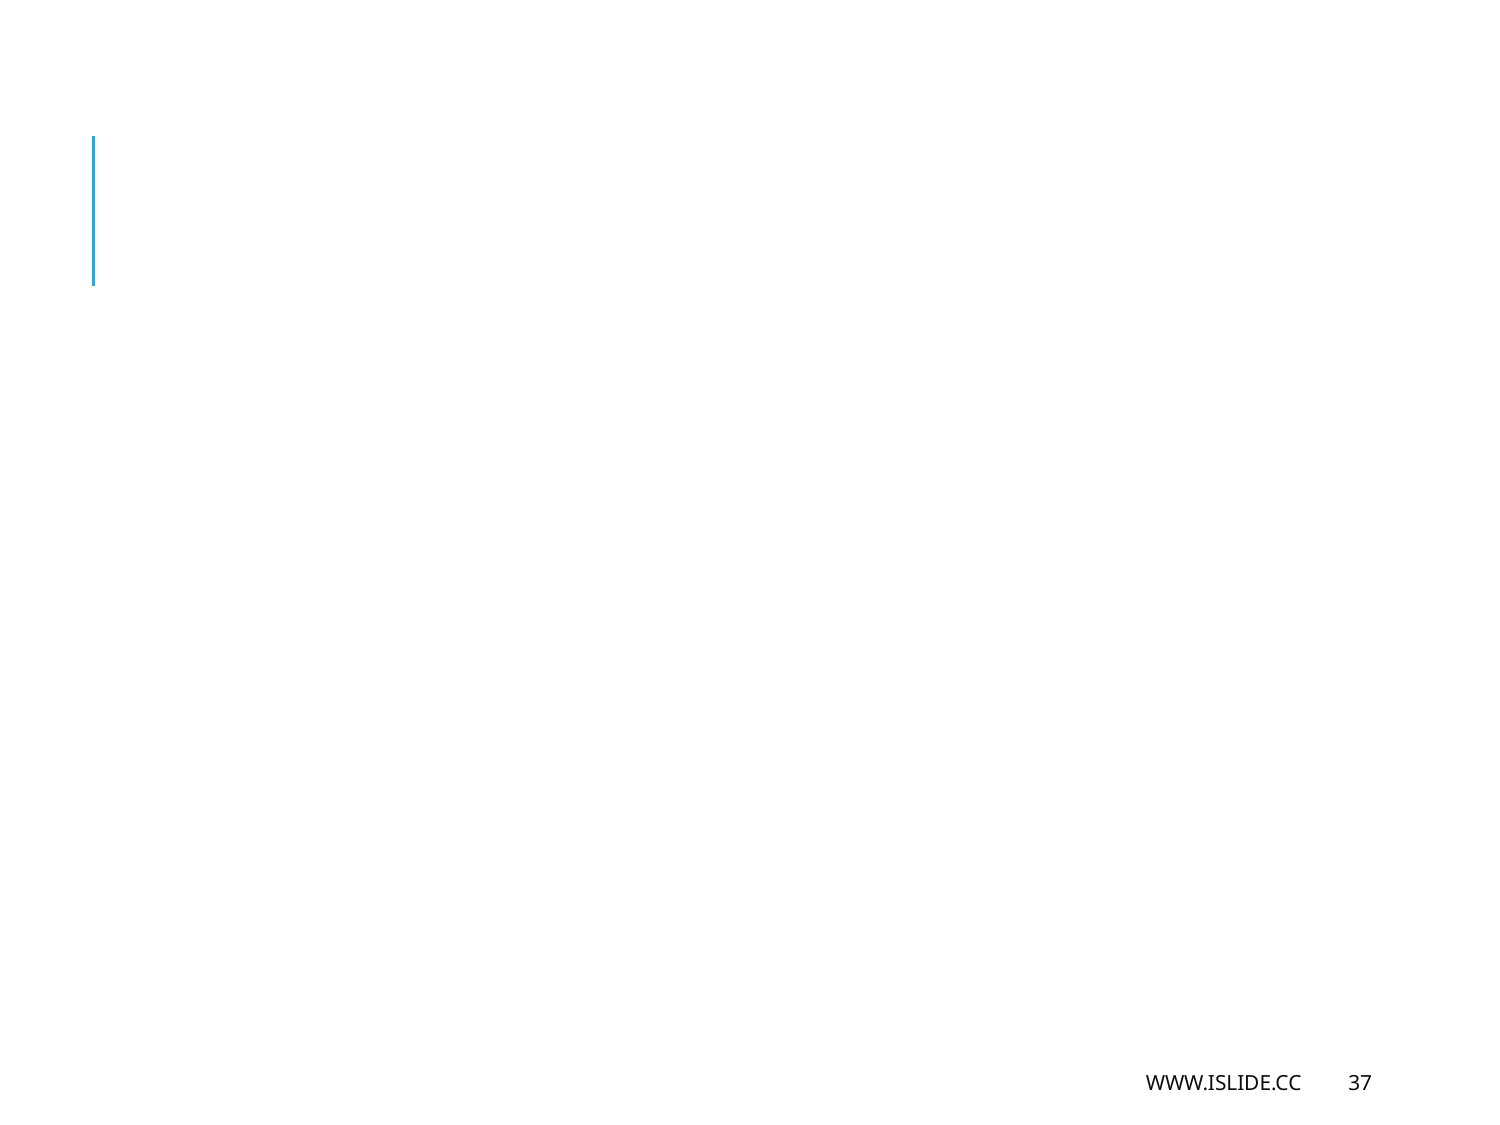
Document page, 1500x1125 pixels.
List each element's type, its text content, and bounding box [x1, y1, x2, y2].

slide_number 37 [1333, 1061, 1454, 1107]
footer www.islide.cc [595, 1061, 1322, 1107]
